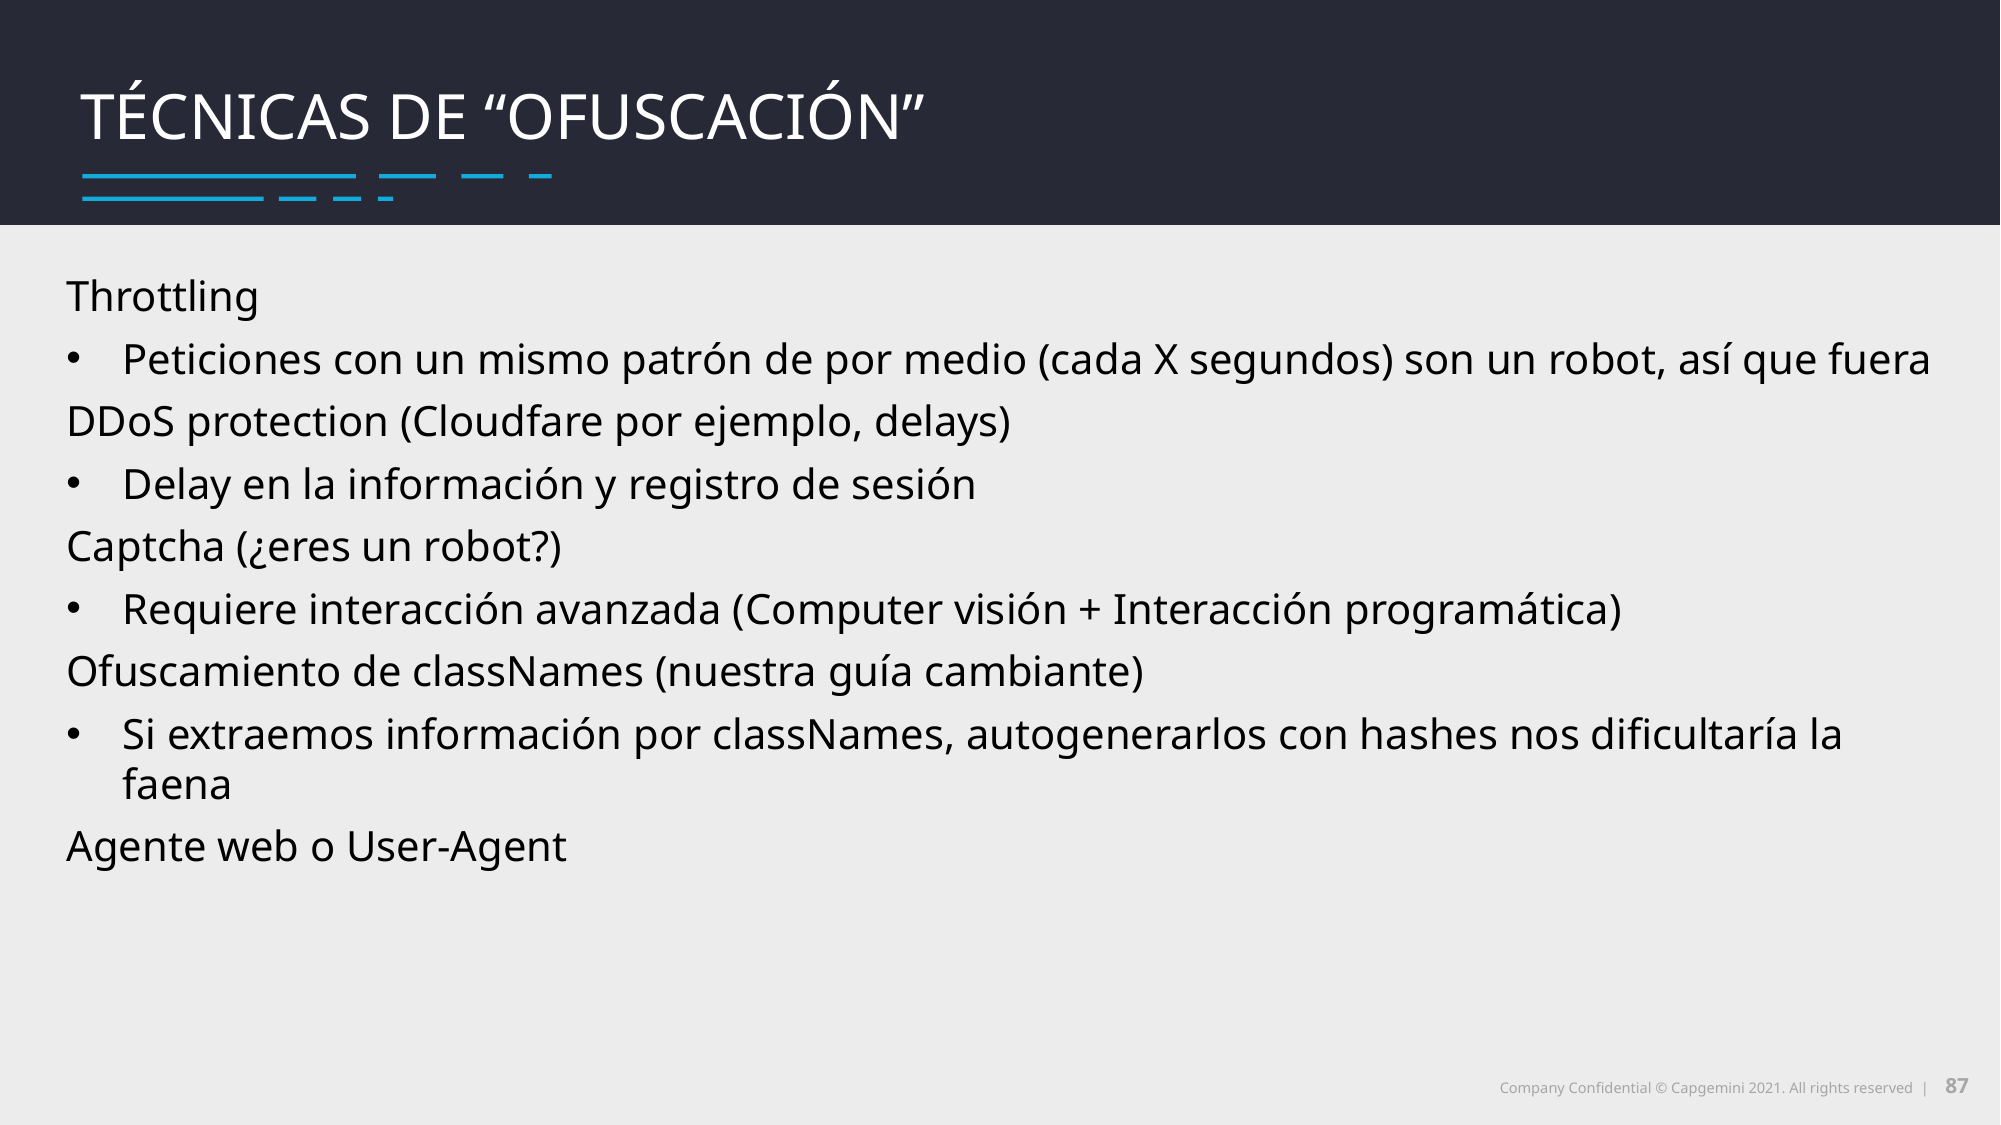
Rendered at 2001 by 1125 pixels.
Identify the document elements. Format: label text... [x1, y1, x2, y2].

text_box Técnicas de “ofuscación” [80, 76, 1749, 257]
text_box 87 [1903, 1072, 2000, 1101]
list Throttling Peticiones con un mismo patrón de por medio (cada X segundos) son un robot, así que fuera DDoS protection (Cloudfare por ejemplo, delays) Delay en la información y registro de sesión Captcha (¿eres un robot?) Requiere interacción avanzada (Computer visión + Interacción programática) Ofuscamiento de classNames (nuestra guía cambiante) Si extraemos información por classNames, autogenerarlos con hashes nos dificultaría la faena Agente web o User-Agent [65, 269, 1938, 1049]
text_box [0, 0, 2000, 225]
